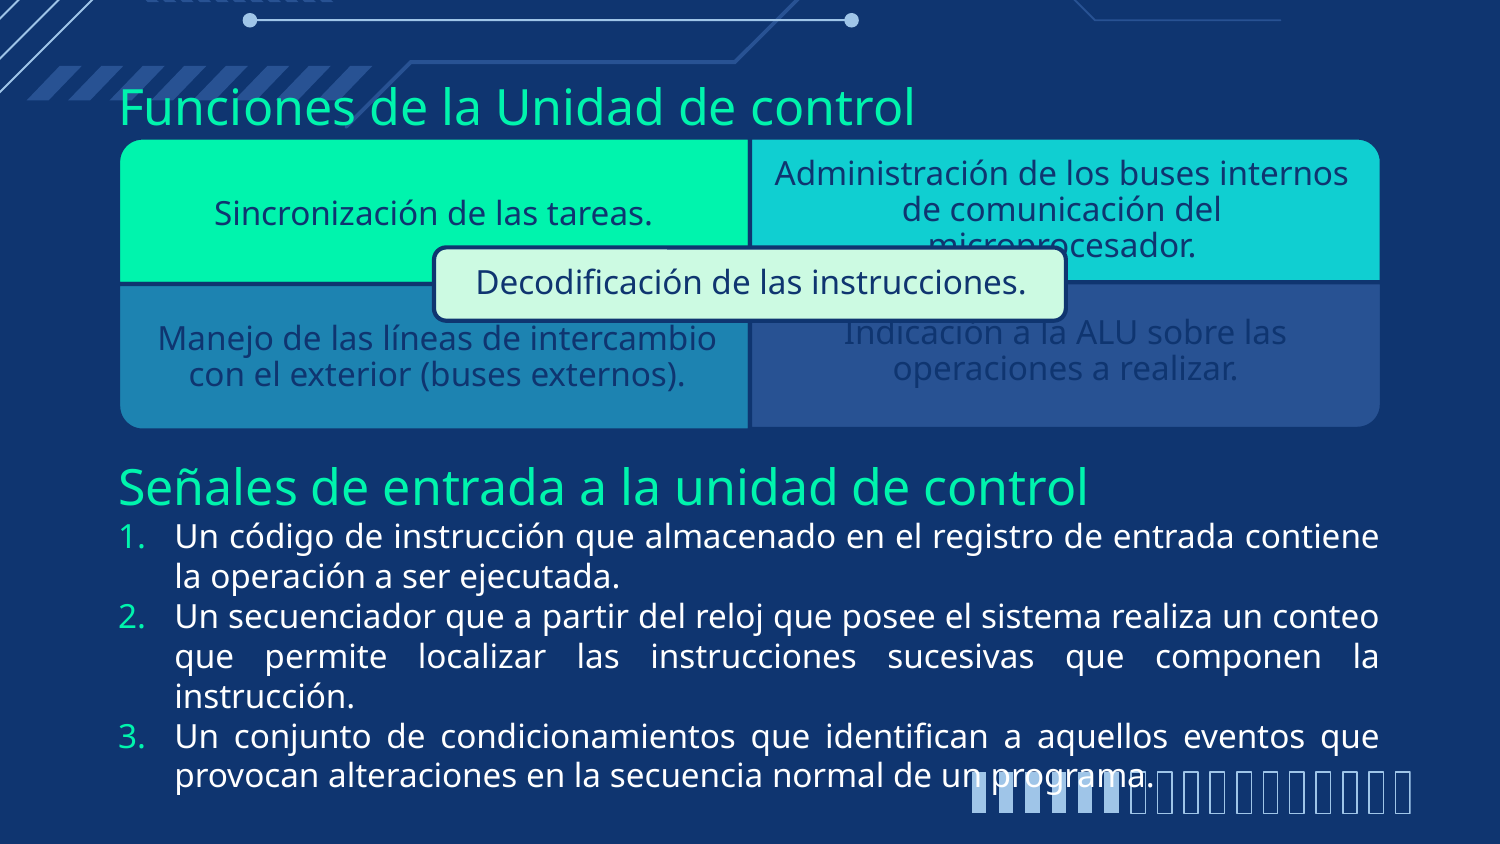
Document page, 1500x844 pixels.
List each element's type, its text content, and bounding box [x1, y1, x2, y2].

list Funciones de la Unidad de control Señales de entrada a la unidad de control Un código de instrucción que almacenado en el registro de entrada contiene la operación a ser ejecutada. Un secuenciador que a partir del reloj que posee el sistema realiza un conteo que permite localizar las instrucciones sucesivas que componen la instrucción. Un conjunto de condicionamientos que identifican a aquellos eventos que provocan alteraciones en la secuencia normal de un programa. [118, 438, 1382, 750]
list Funciones de la Unidad de control Señales de entrada a la unidad de control Un código de instrucción que almacenado en el registro de entrada contiene la operación a ser ejecutada. Un secuenciador que a partir del reloj que posee el sistema realiza un conteo que permite localizar las instrucciones sucesivas que componen la instrucción. Un conjunto de condicionamientos que identifican a aquellos eventos que provocan alteraciones en la secuencia normal de un programa. [118, 75, 1382, 136]
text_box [117, 137, 1383, 431]
